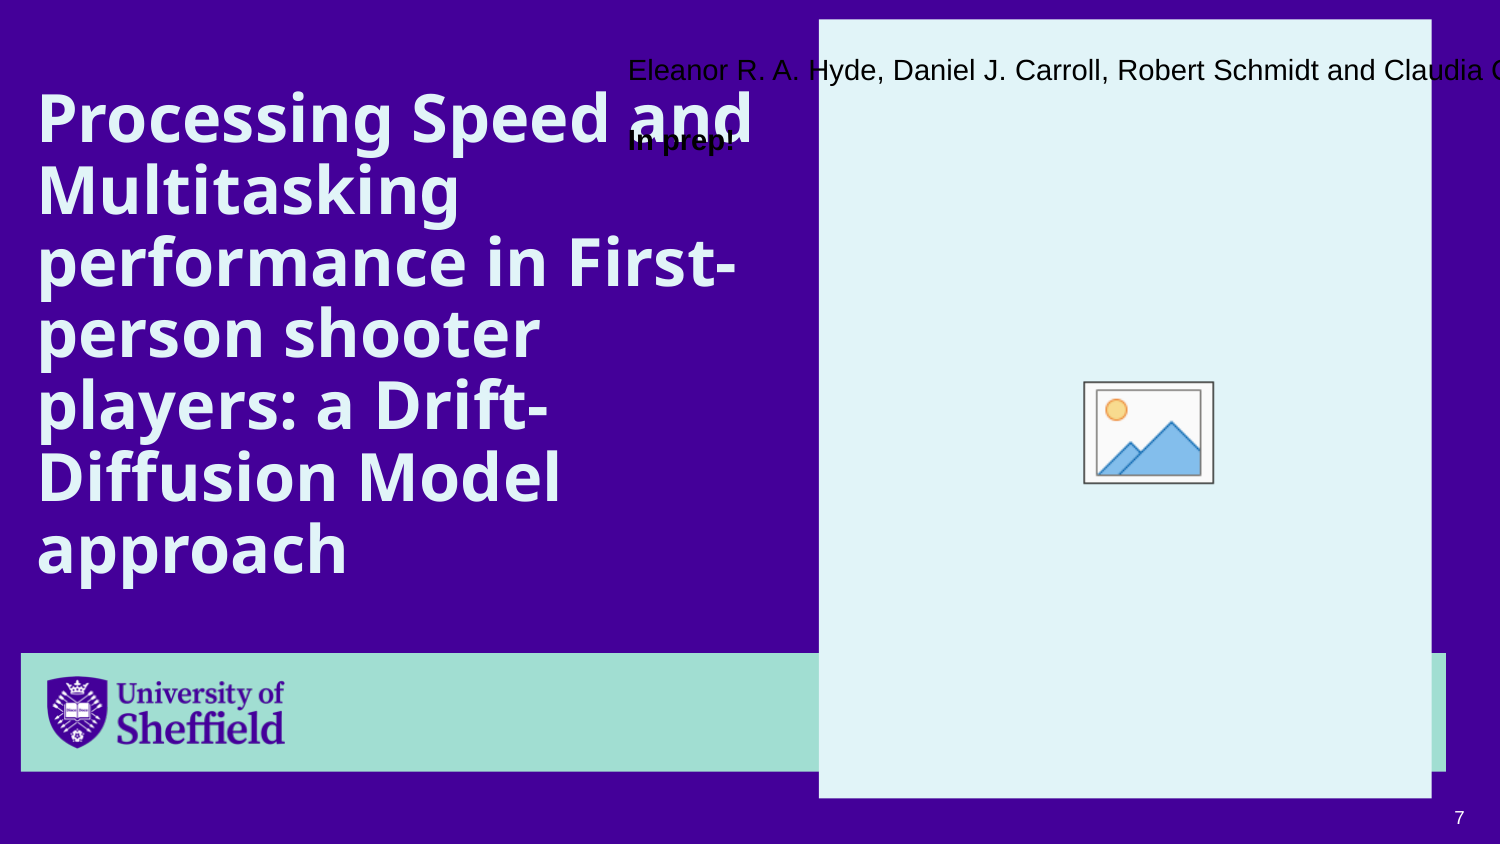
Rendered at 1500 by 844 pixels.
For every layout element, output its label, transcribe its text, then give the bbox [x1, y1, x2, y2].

picture [842, 43, 1456, 823]
picture [47, 676, 285, 749]
title Processing Speed and Multitasking performance in First-person shooter players: a Drift-Diffusion Model approach [21, 69, 810, 603]
slide_number 7 [1402, 786, 1480, 844]
